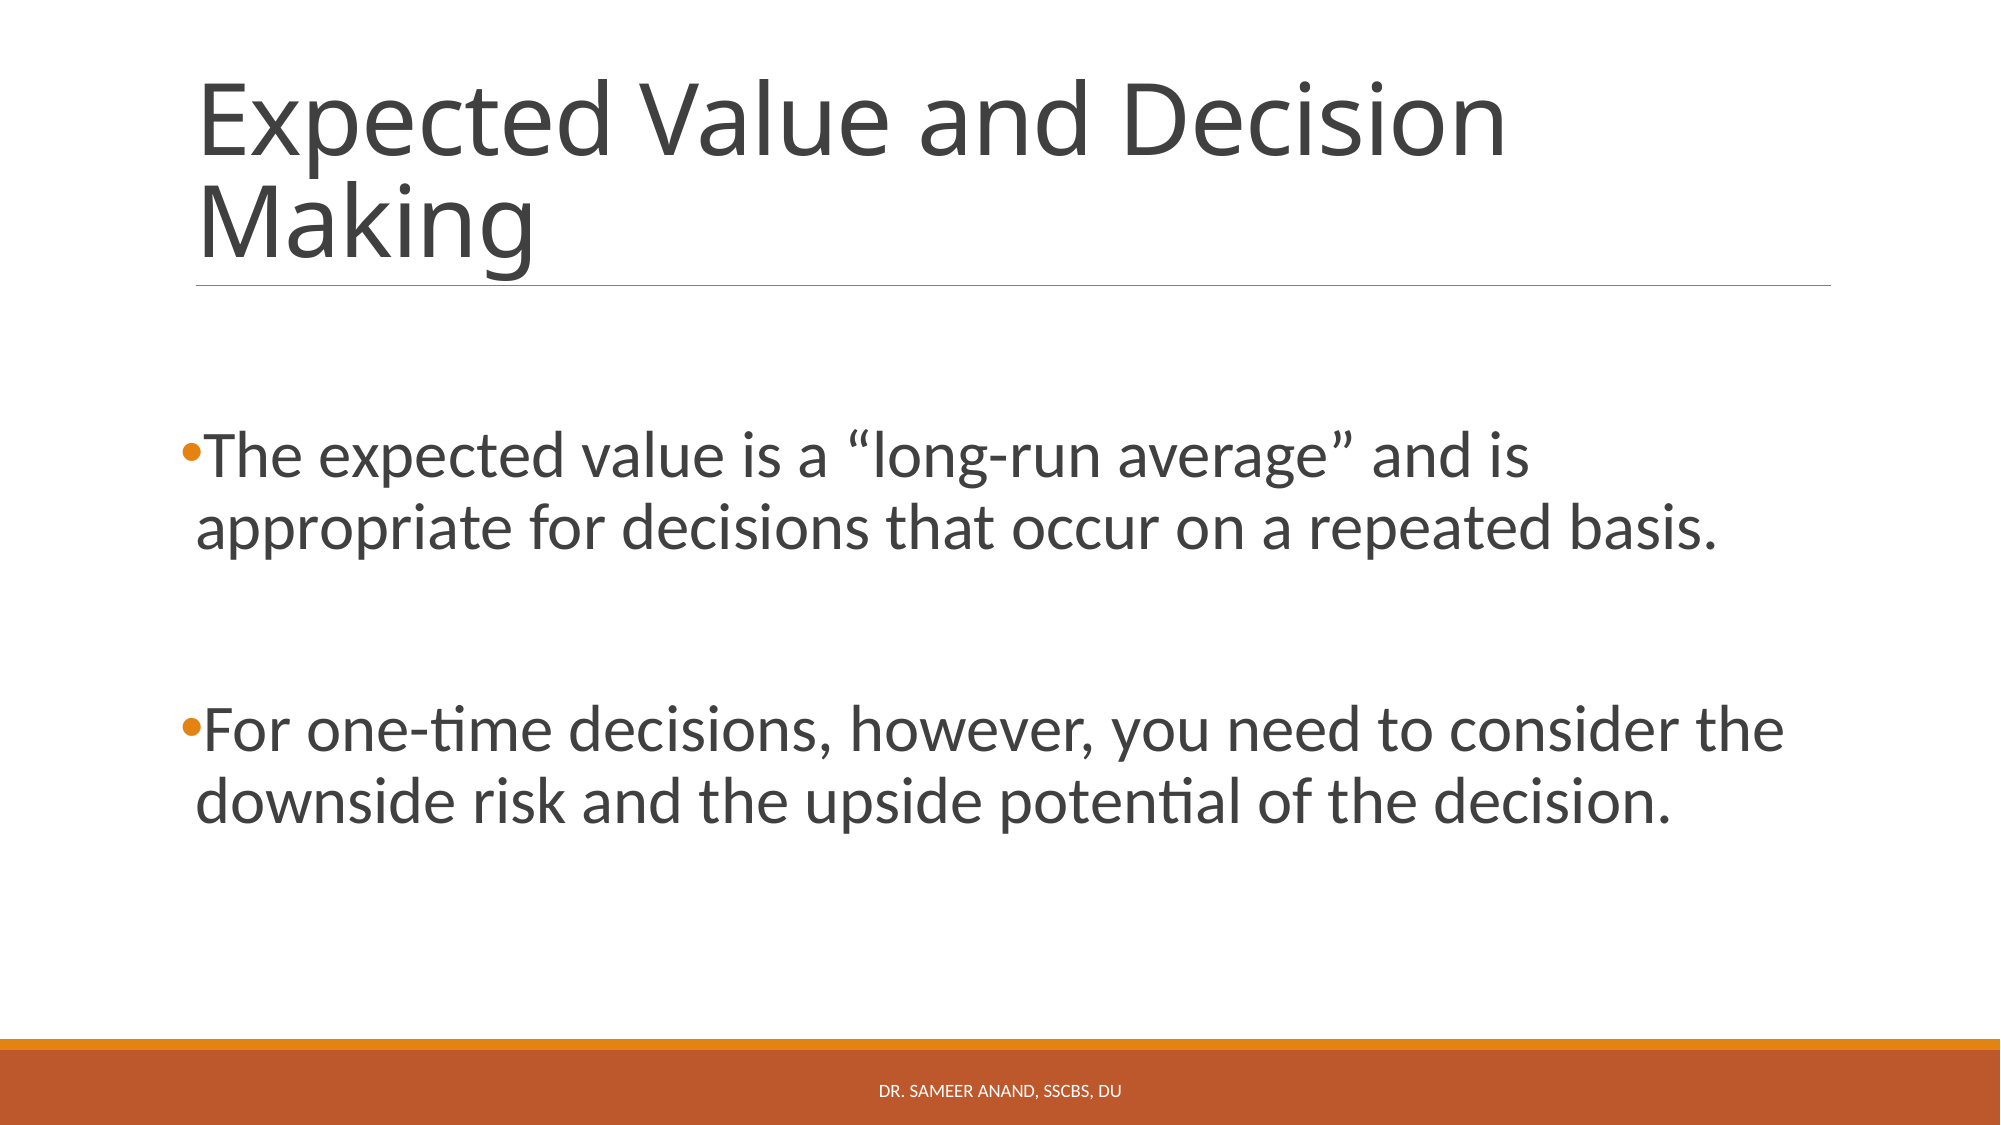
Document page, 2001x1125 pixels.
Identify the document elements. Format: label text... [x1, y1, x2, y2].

title Expected Value and Decision Making [180, 47, 1830, 285]
list The expected value is a “long-run average” and is appropriate for decisions that occur on a repeated basis. For one-time decisions, however, you need to consider the downside risk and the upside potential of the decision. [180, 302, 1830, 963]
footer Dr. Sameer Anand, SSCBS, DU [604, 1059, 1396, 1120]
